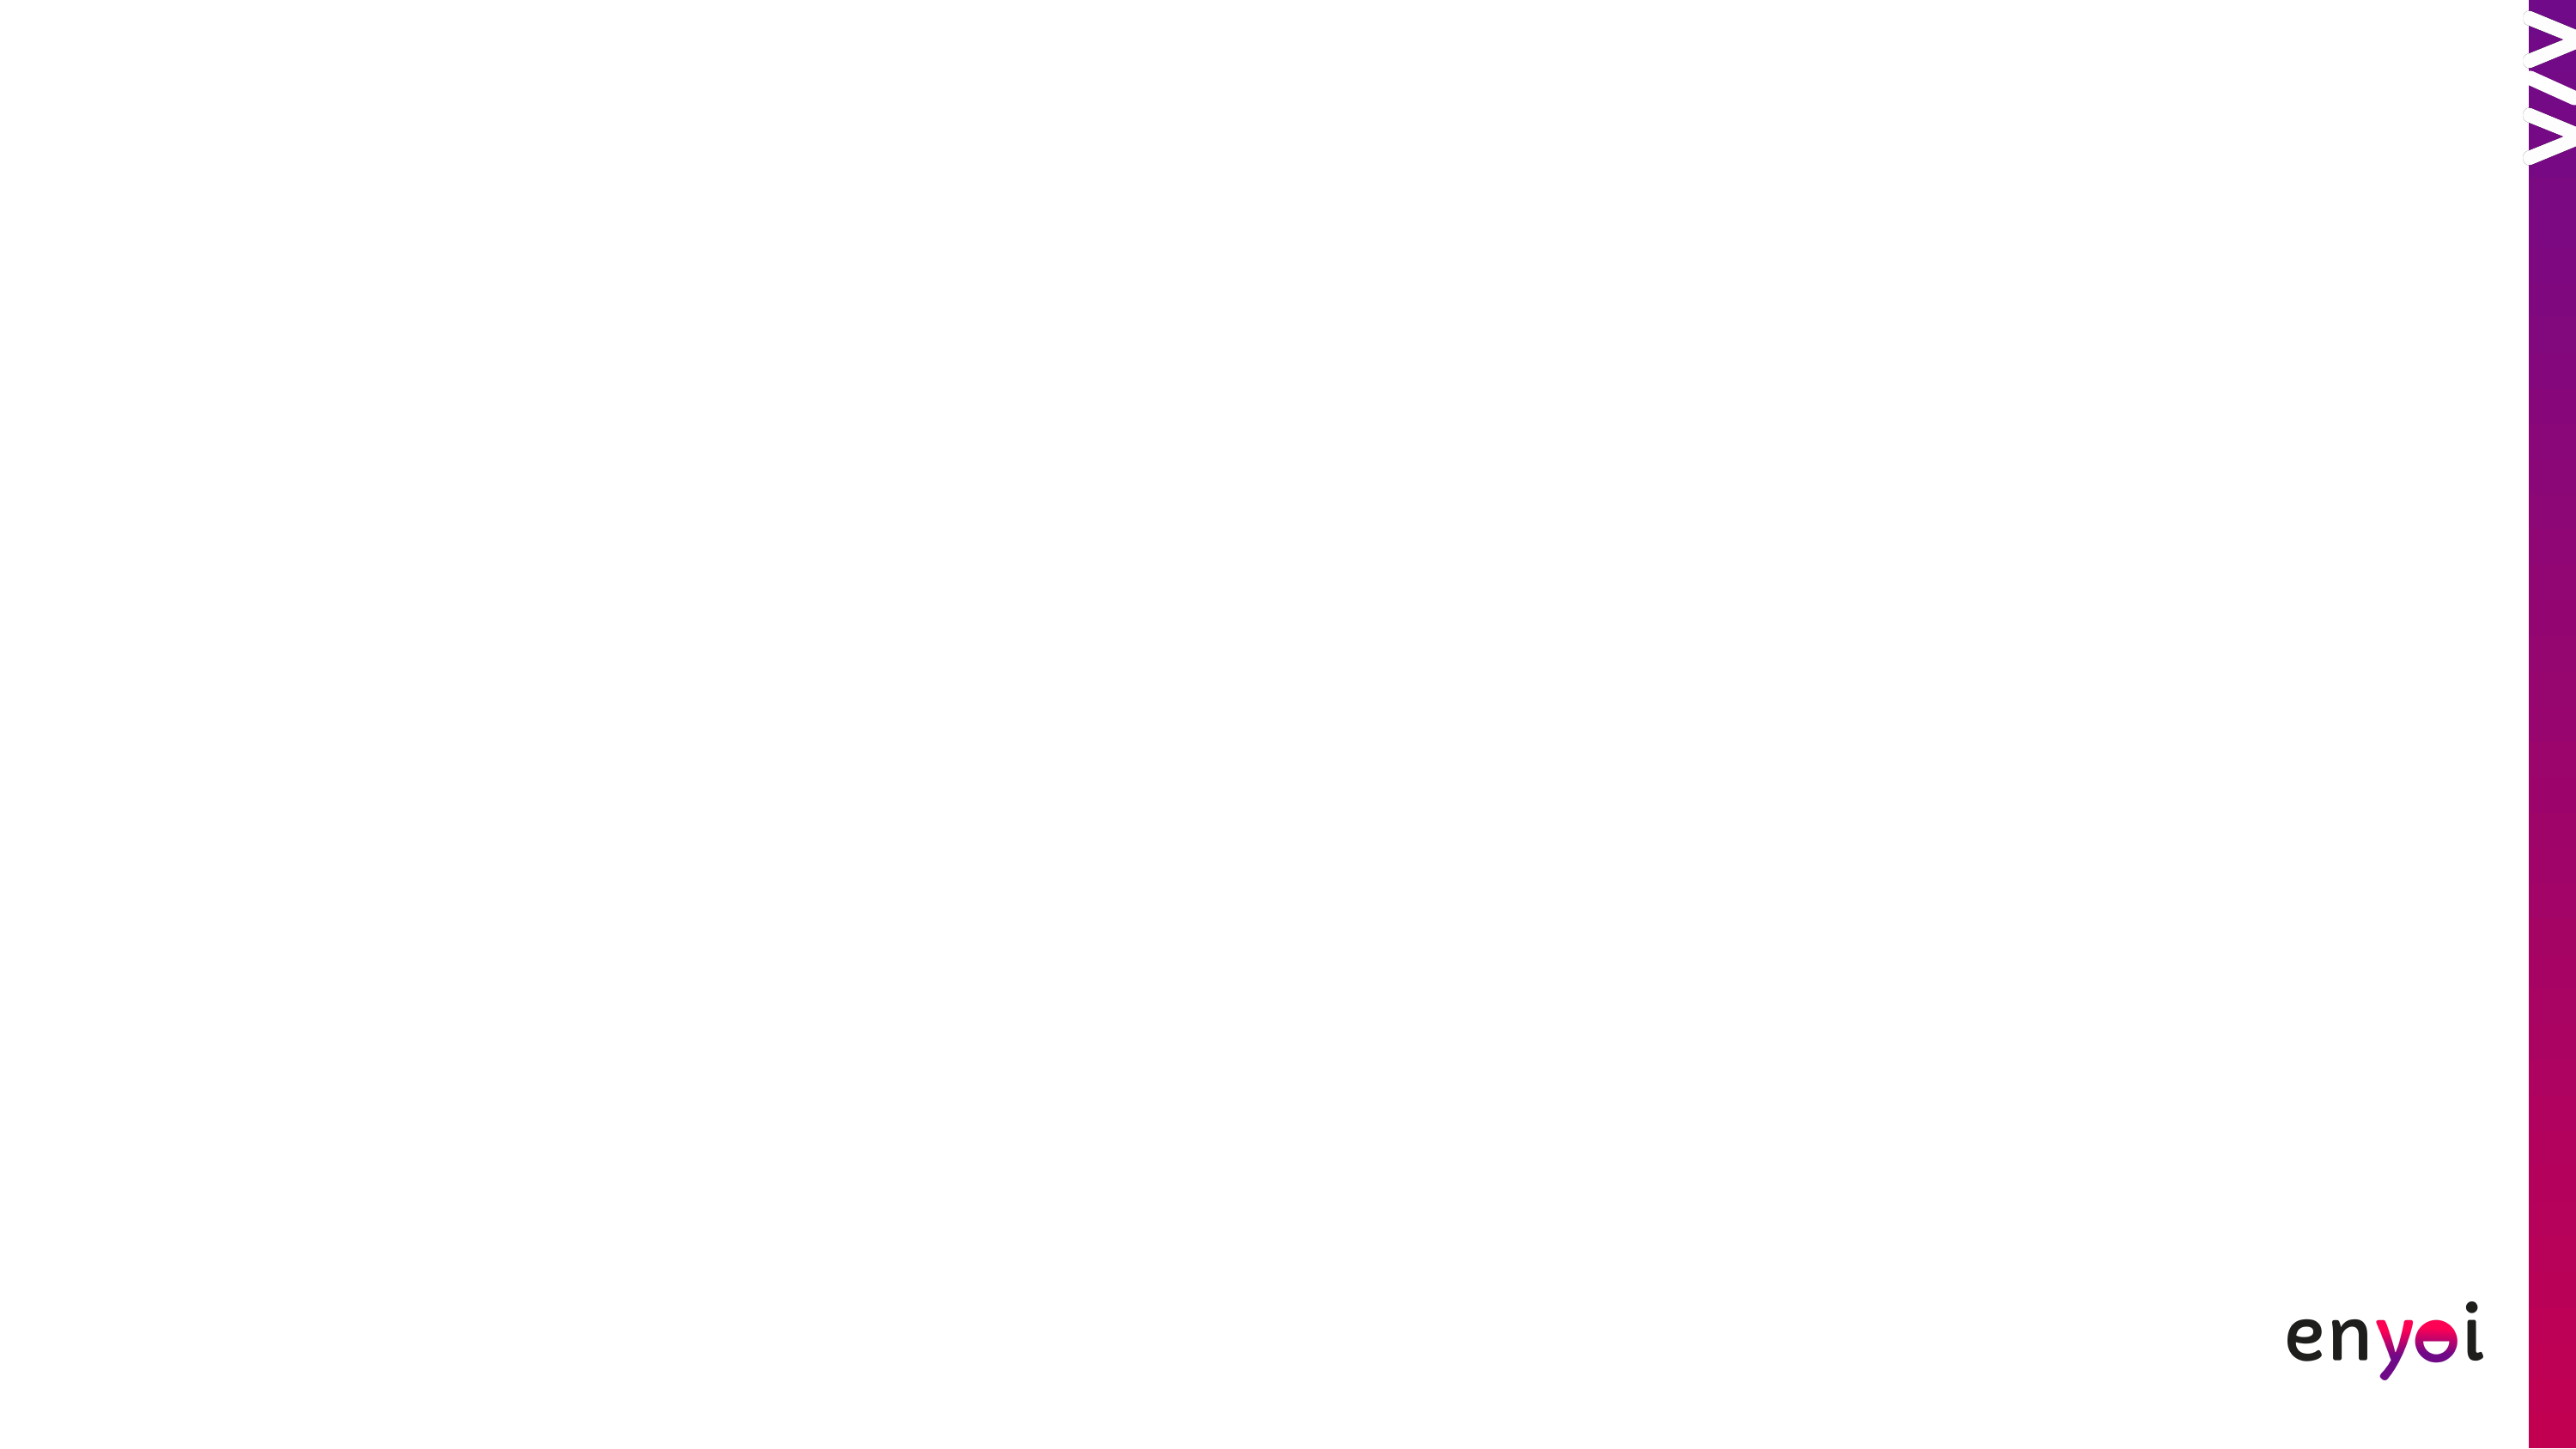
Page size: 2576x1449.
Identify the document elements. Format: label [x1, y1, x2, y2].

text_box [2520, 0, 2576, 1449]
text_box [2287, 1301, 2483, 1380]
